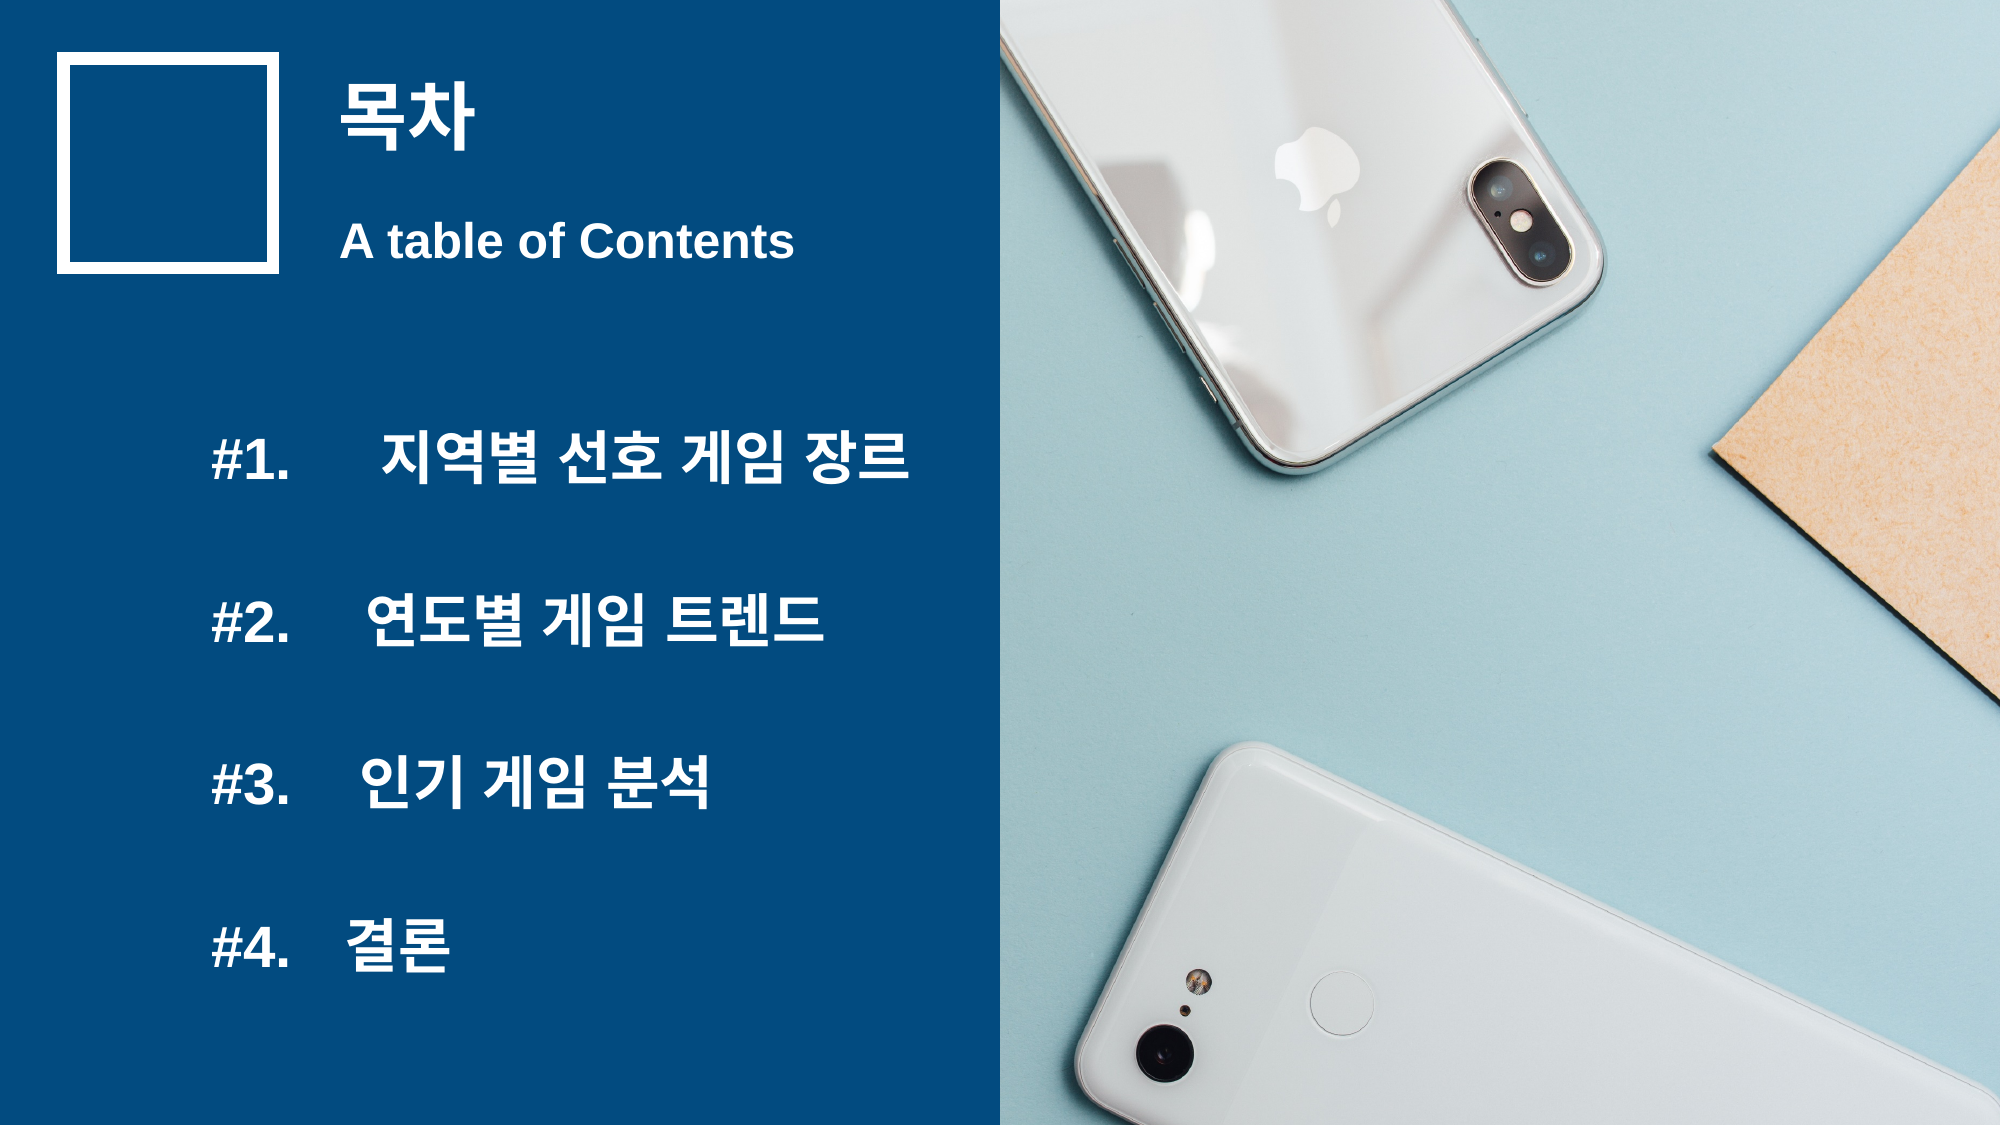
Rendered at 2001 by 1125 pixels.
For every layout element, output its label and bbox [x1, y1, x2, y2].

picture [0, 0, 2000, 1125]
text_box [195, 739, 750, 826]
text_box [195, 414, 968, 500]
text_box [195, 901, 473, 988]
text_box [195, 576, 868, 663]
